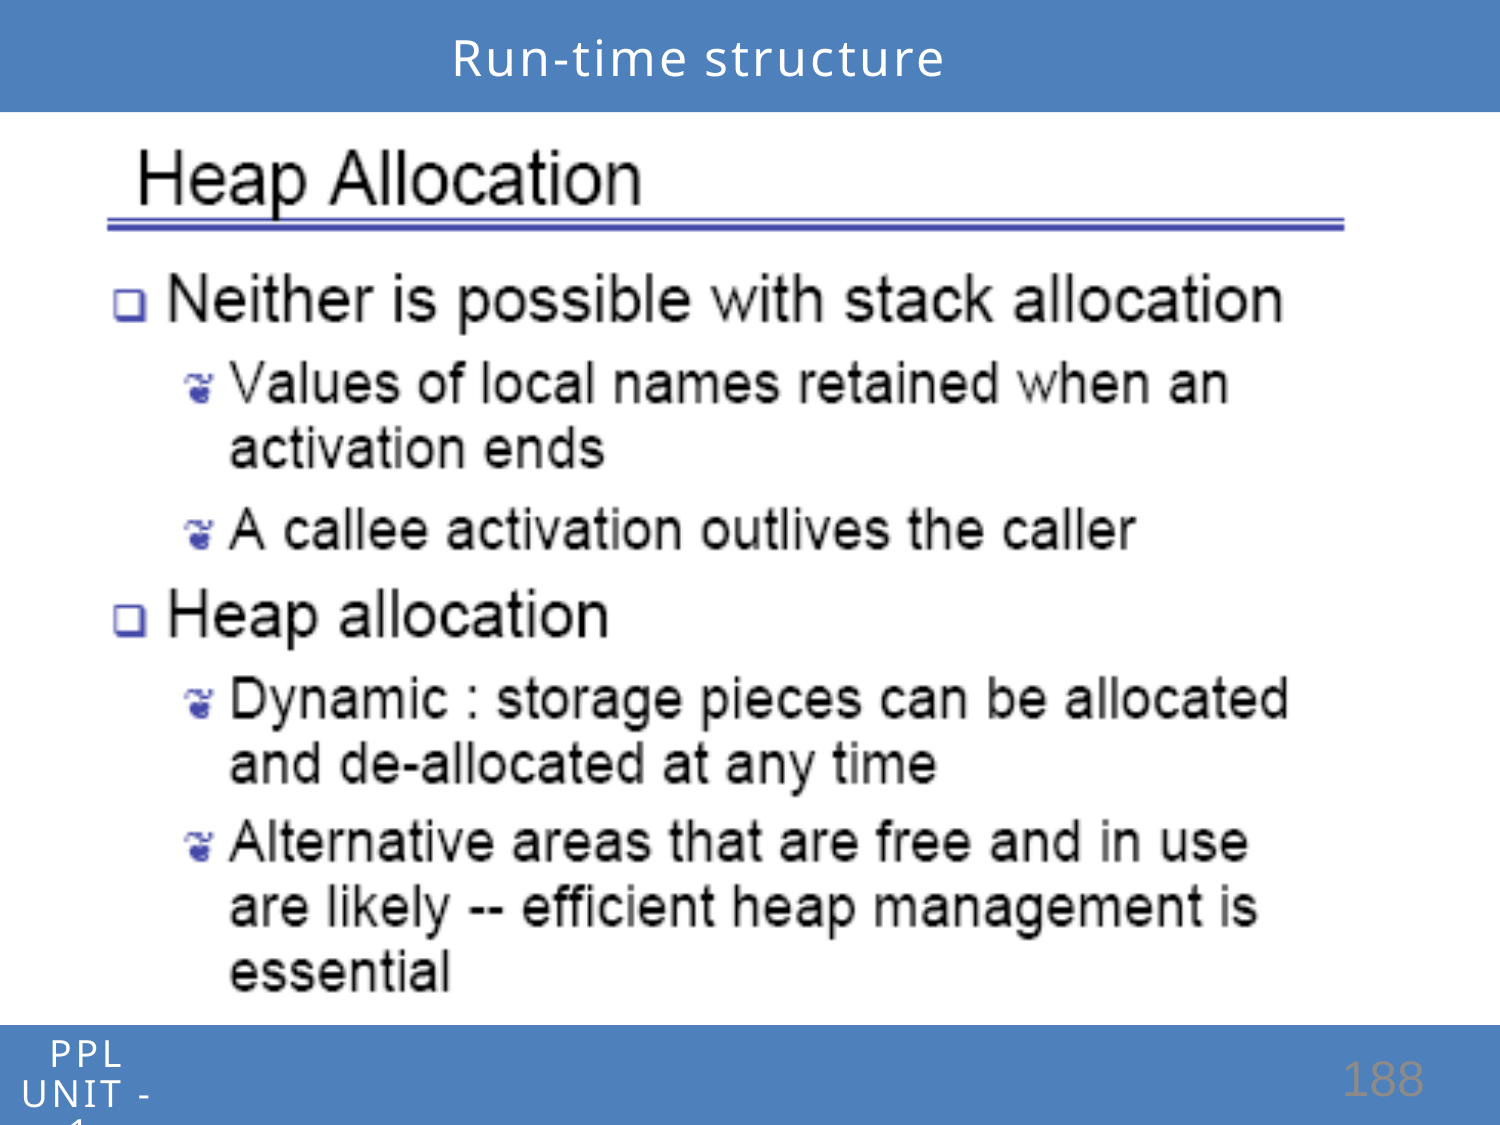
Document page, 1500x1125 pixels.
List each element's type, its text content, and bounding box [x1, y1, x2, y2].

text_box [44, 113, 1425, 1024]
footer PPL UNIT - 1 SE(Computer) [12, 1035, 160, 1078]
text_box [0, 0, 1500, 113]
text_box [0, 1025, 1500, 1125]
title Run-time structure [449, 26, 1035, 215]
slide_number 188 [1080, 1046, 1425, 1103]
